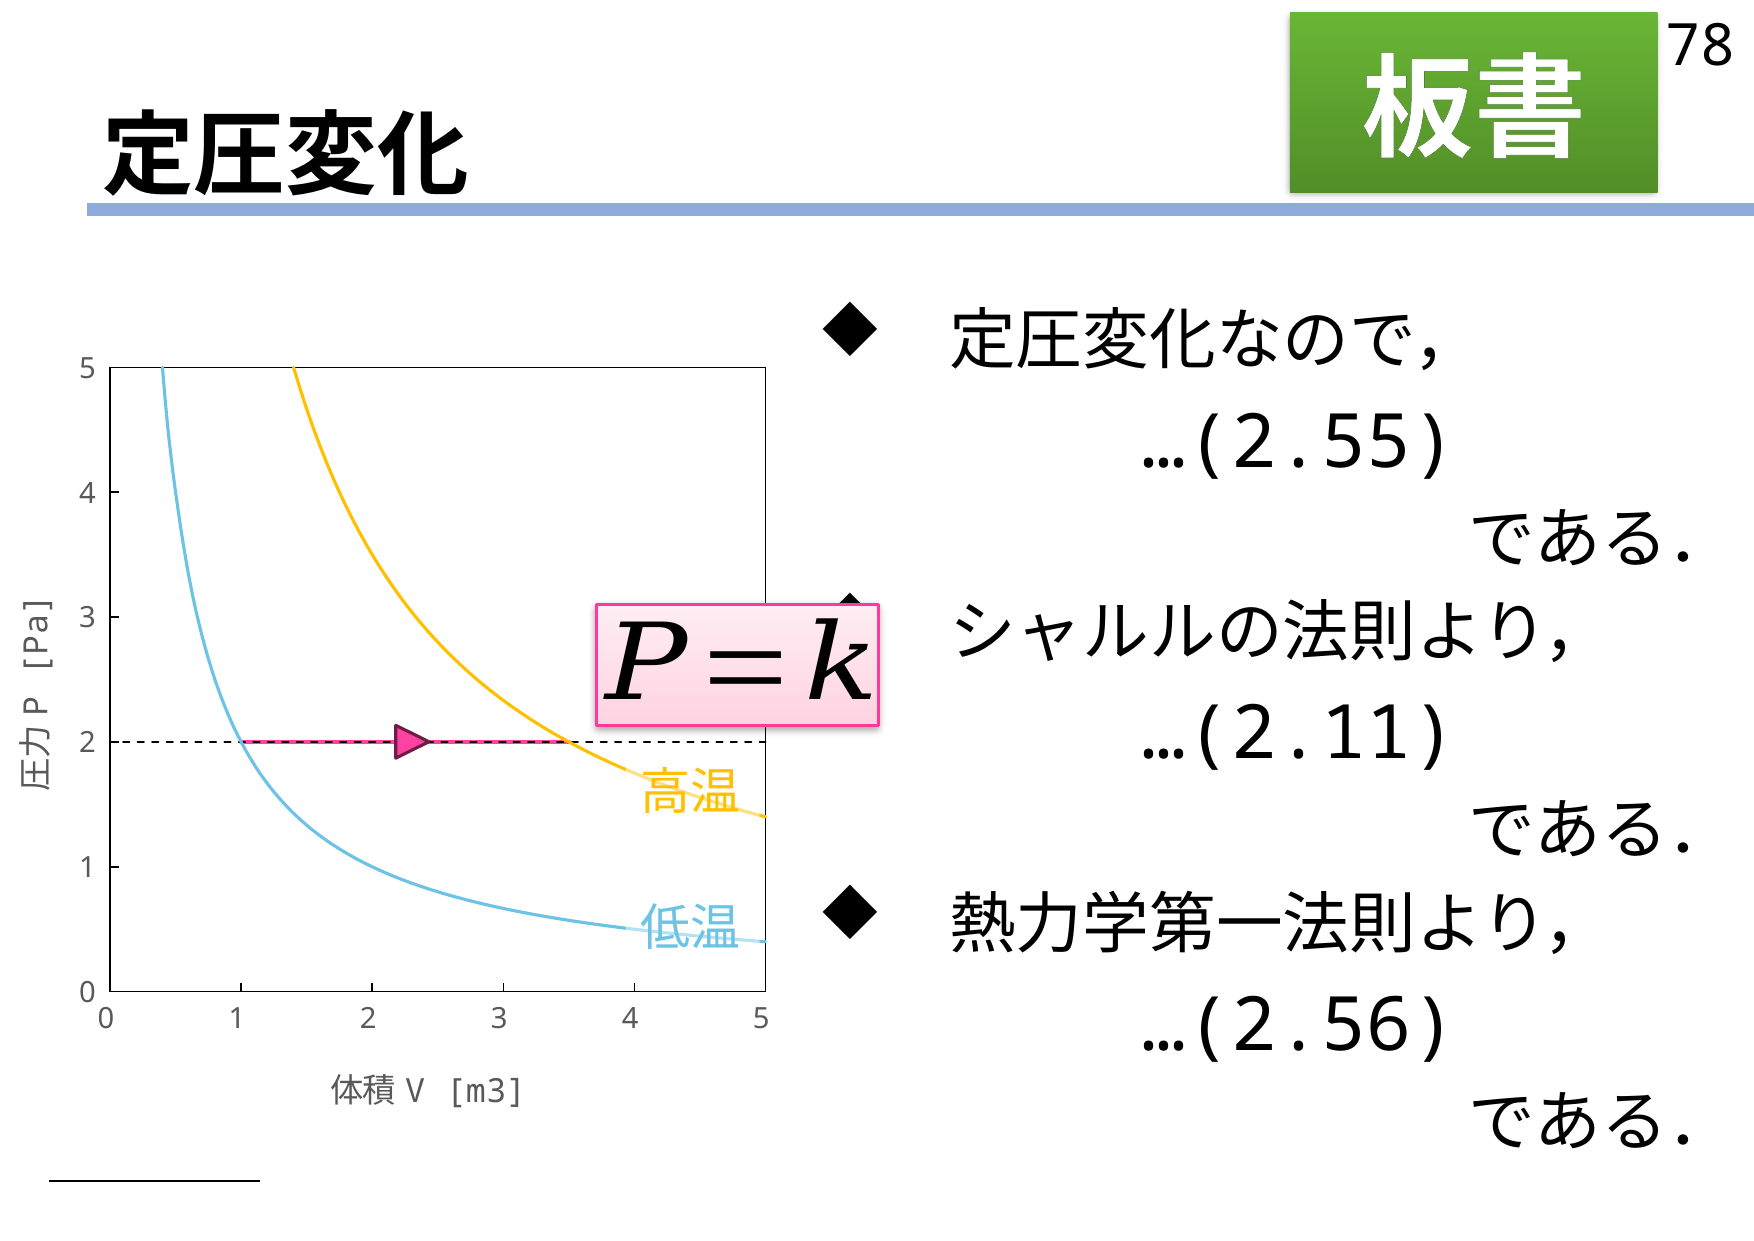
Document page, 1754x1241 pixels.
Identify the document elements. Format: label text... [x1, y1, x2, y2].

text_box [0, 330, 878, 1143]
title 定圧変化 [87, 66, 1750, 213]
slide_number 78 [1565, 0, 1750, 66]
text_box 板書 [1289, 12, 1658, 193]
